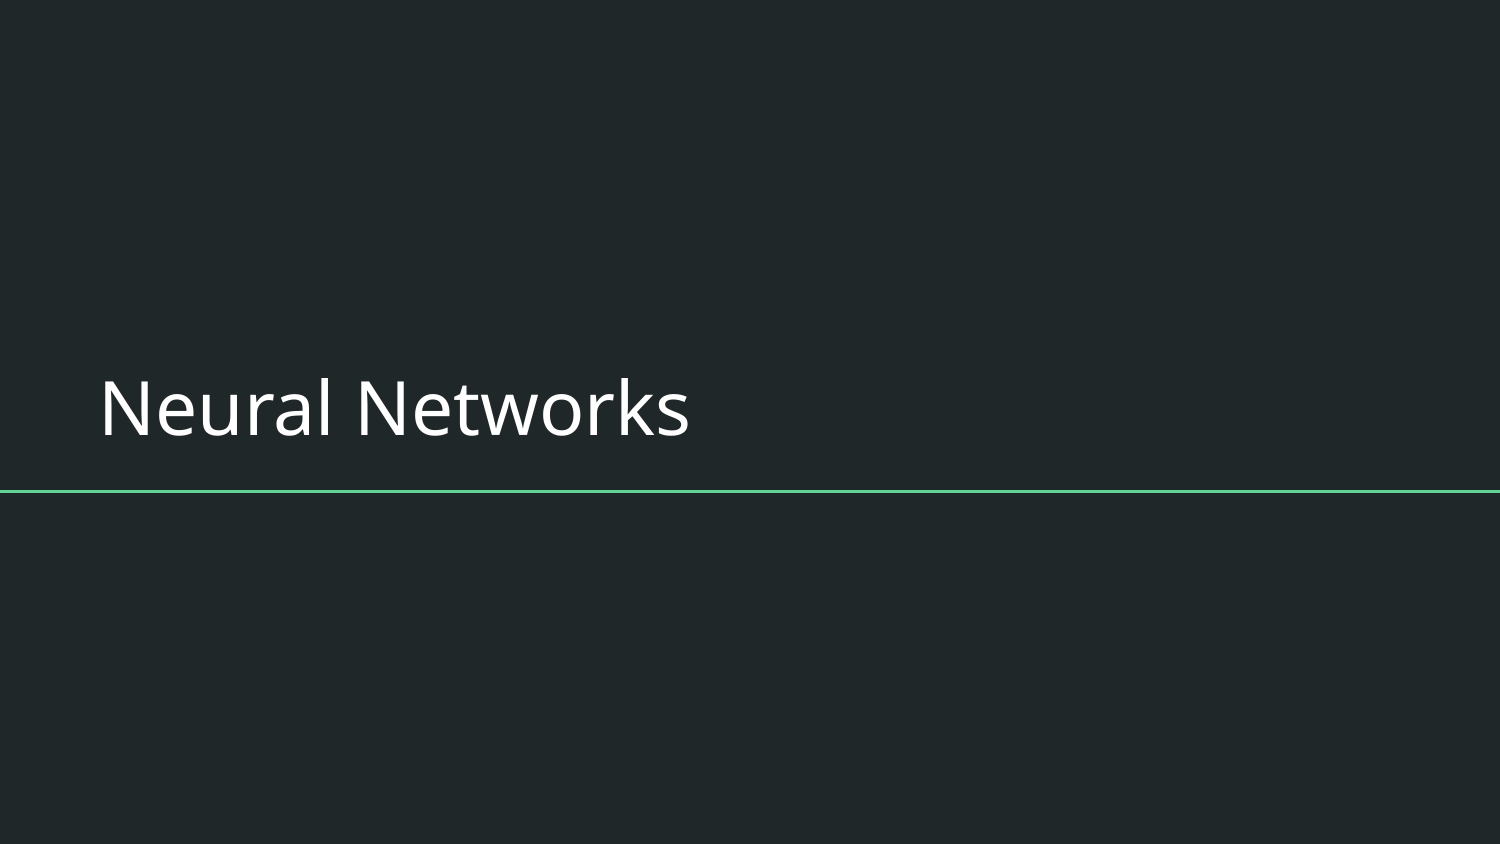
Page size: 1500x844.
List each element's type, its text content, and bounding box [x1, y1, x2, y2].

title Neural Networks [83, 337, 1417, 466]
